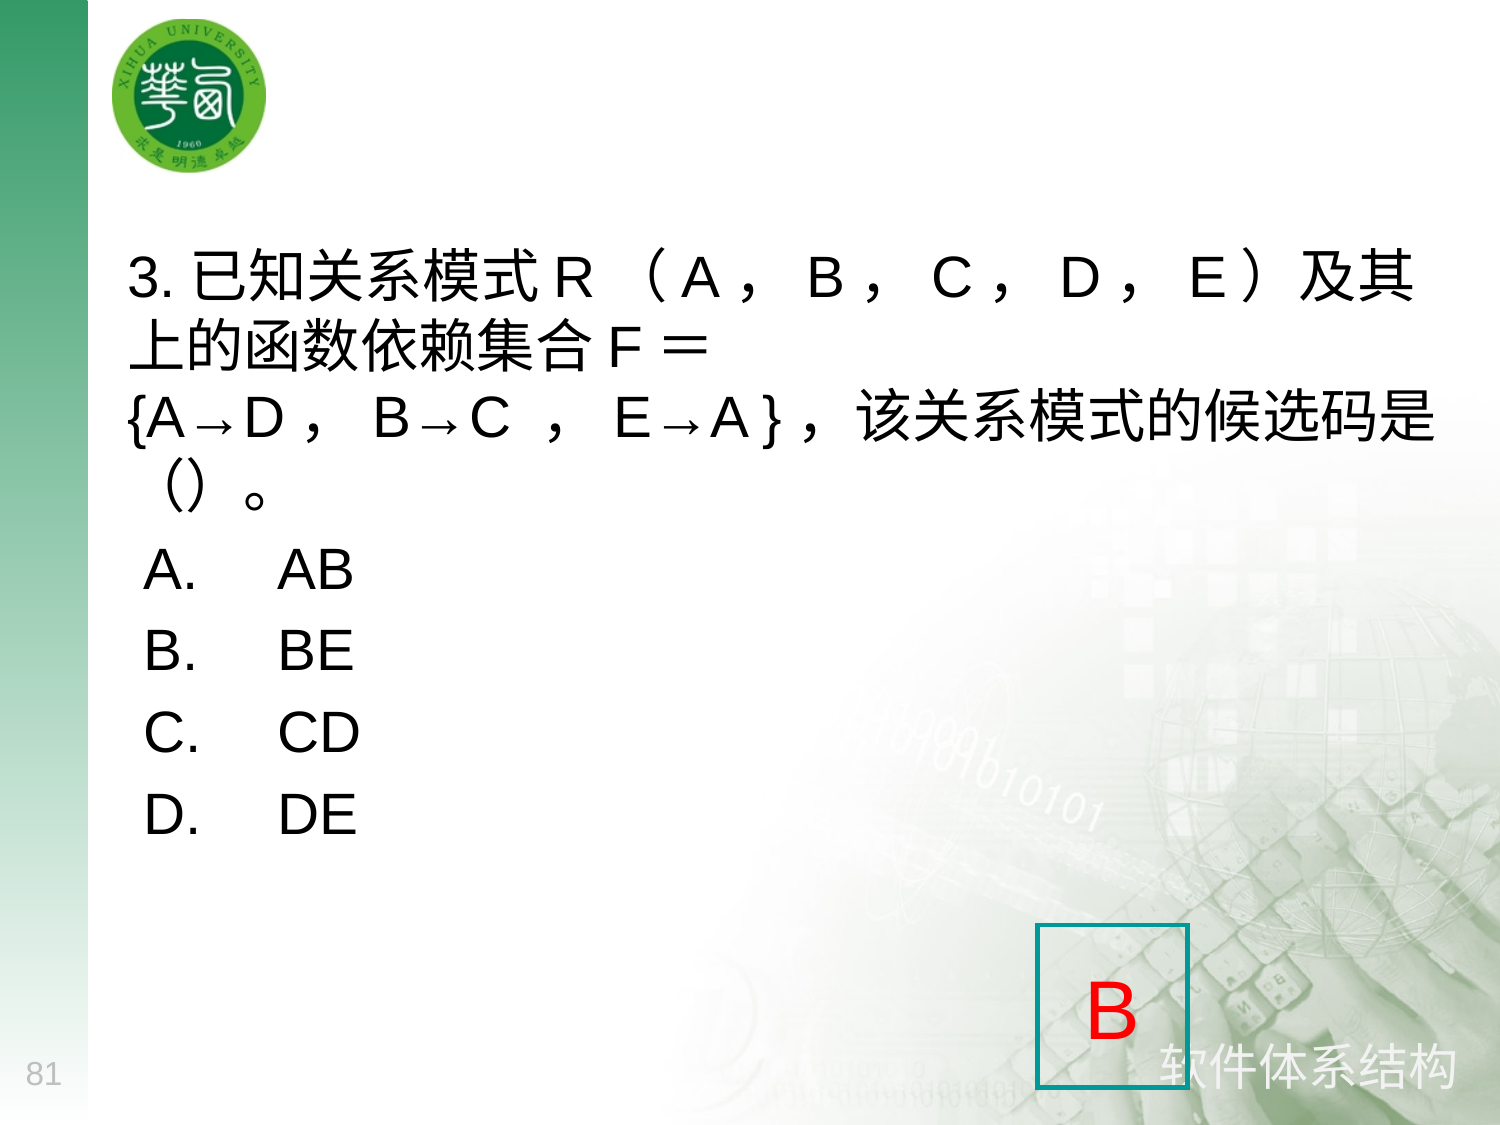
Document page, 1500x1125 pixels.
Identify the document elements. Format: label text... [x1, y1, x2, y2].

list 3.已知关系模式R（A，B，C，D，E）及其上的函数依赖集合F＝{A→D，B→C ，E→A }，该关系模式的候选码是（）。 A. AB B. BE C. CD D. DE [112, 231, 1463, 975]
picture [549, 365, 1500, 1125]
text_box B [1037, 924, 1188, 1088]
slide_number 81 [0, 1044, 89, 1094]
picture [112, 18, 266, 173]
